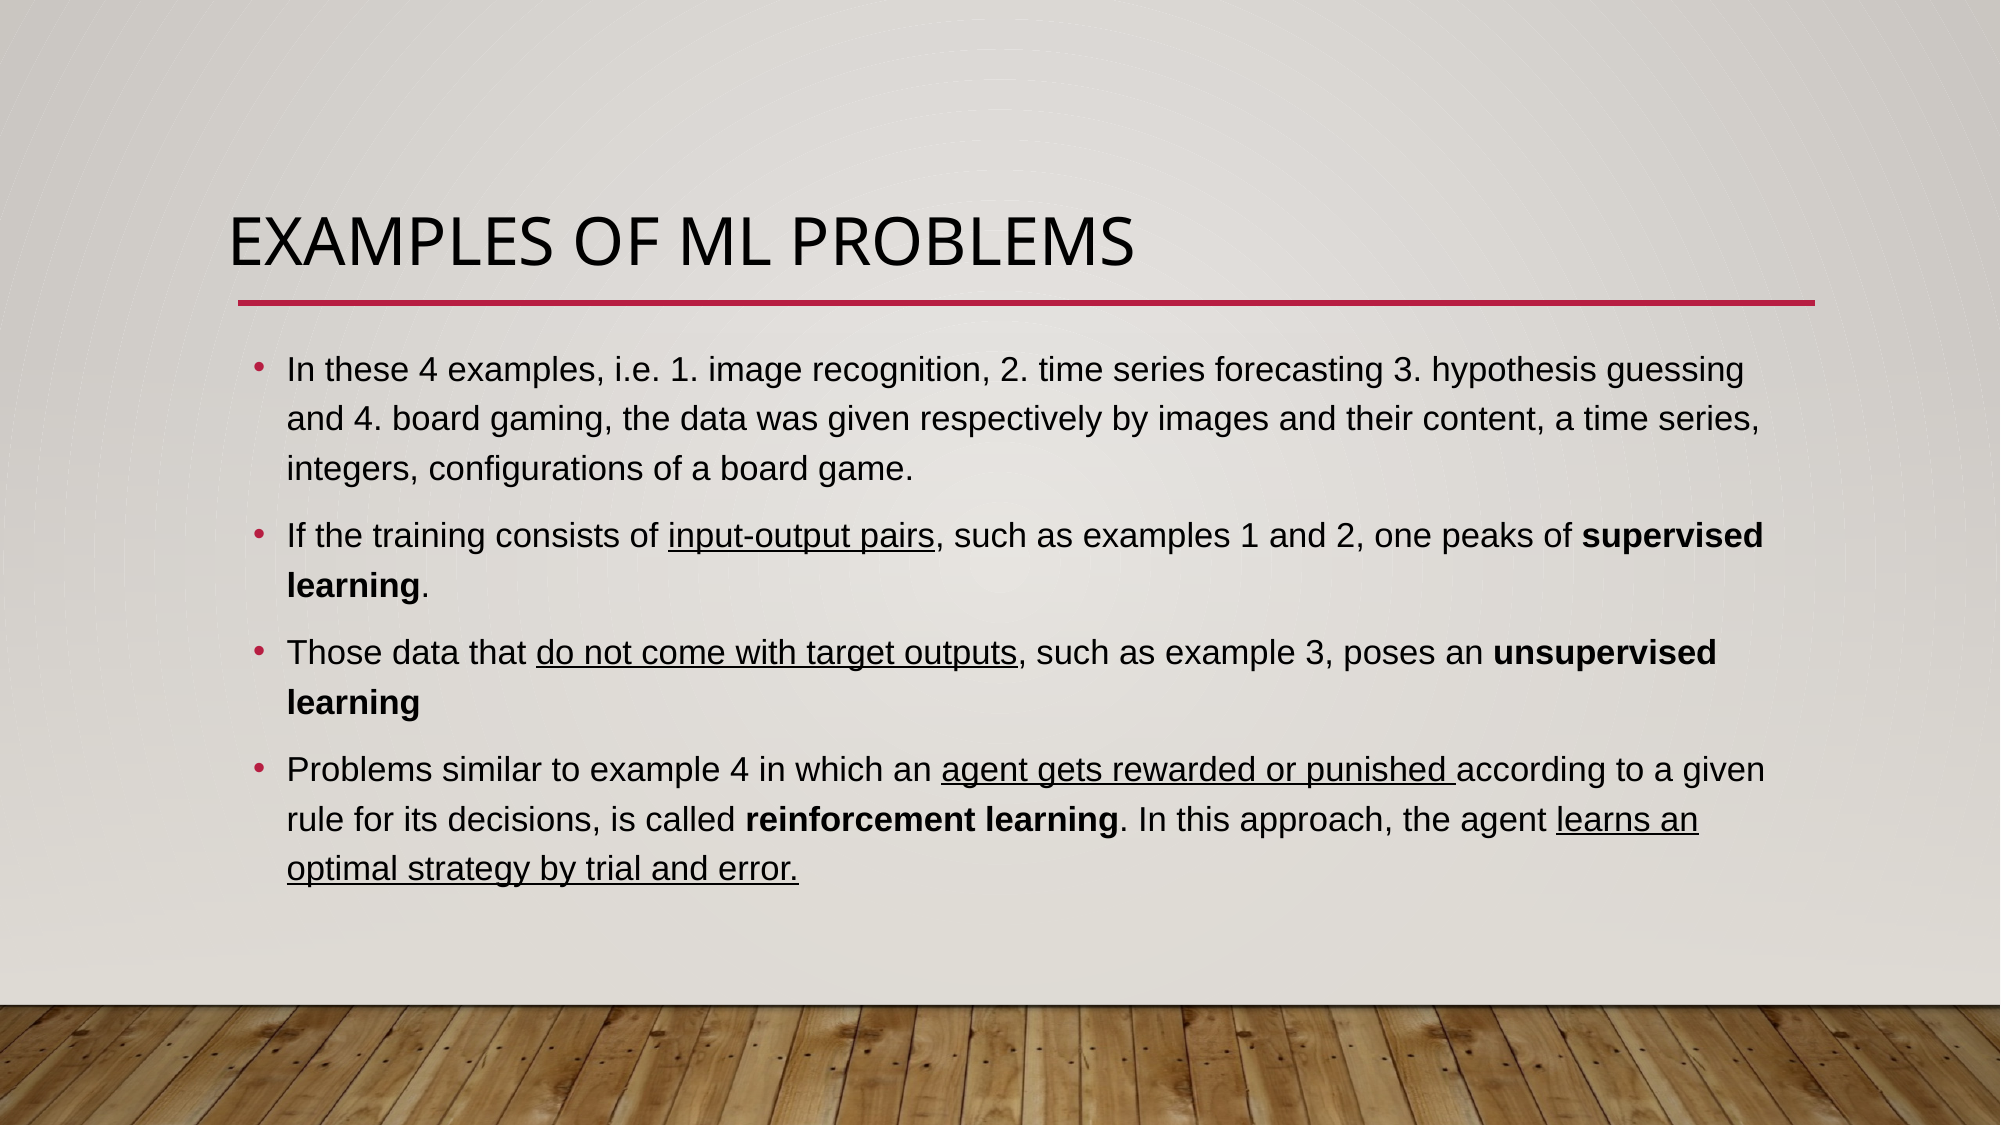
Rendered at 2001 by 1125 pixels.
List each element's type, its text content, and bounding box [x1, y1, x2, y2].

list In these 4 examples, i.e. 1. image recognition, 2. time series forecasting 3. hypothesis guessing and 4. board gaming, the data was given respectively by images and their content, a time series, integers, configurations of a board game. If the training consists of input-output pairs, such as examples 1 and 2, one peaks of supervised learning. Those data that do not come with target outputs, such as example 3, poses an unsupervised learning Problems similar to example 4 in which an agent gets rewarded or punished according to a given rule for its decisions, is called reinforcement learning. In this approach, the agent learns an optimal strategy by trial and error. [238, 373, 1814, 897]
text_box Examples of ML problems [212, 200, 2000, 373]
picture [0, 1005, 2000, 1125]
